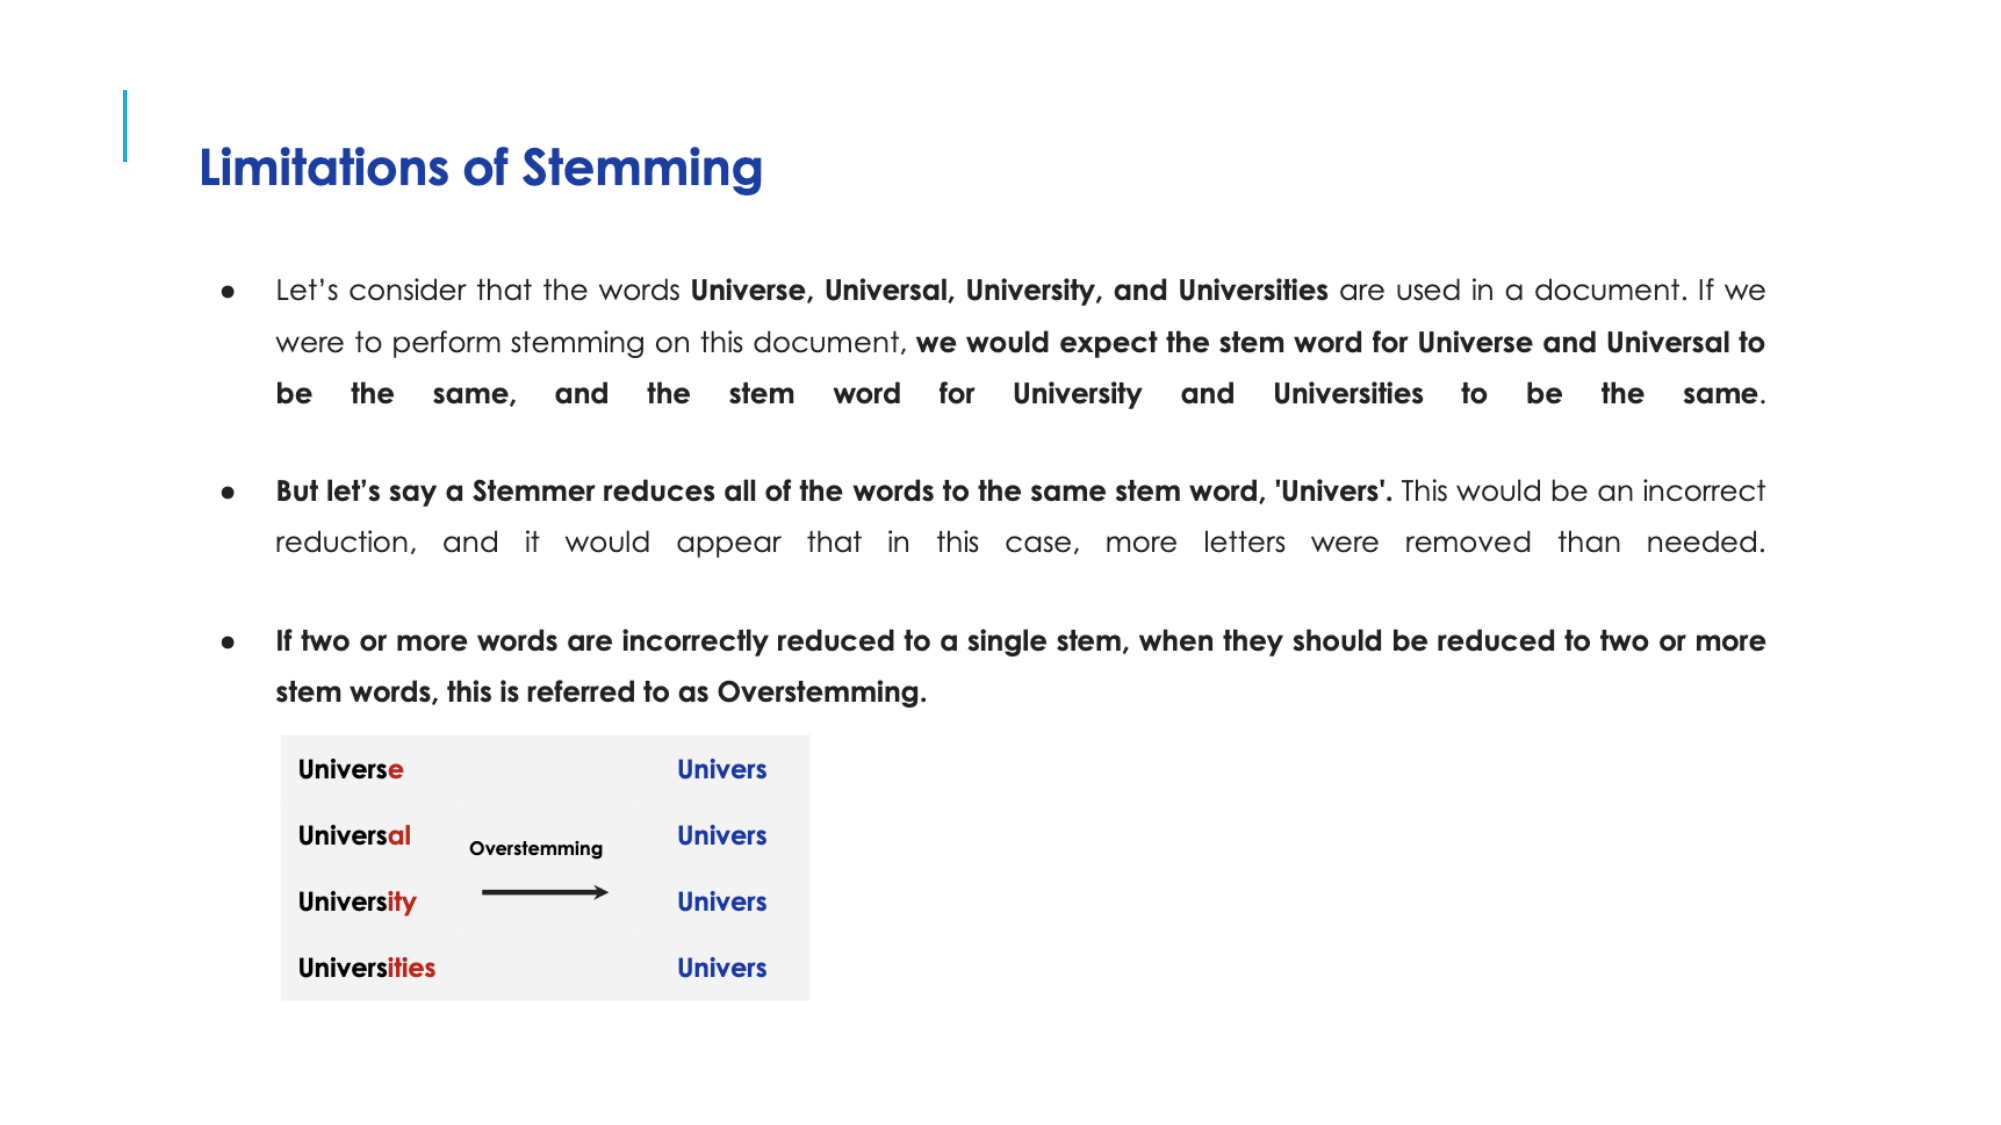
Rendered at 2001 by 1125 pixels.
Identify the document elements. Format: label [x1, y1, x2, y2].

picture [187, 105, 1813, 1020]
